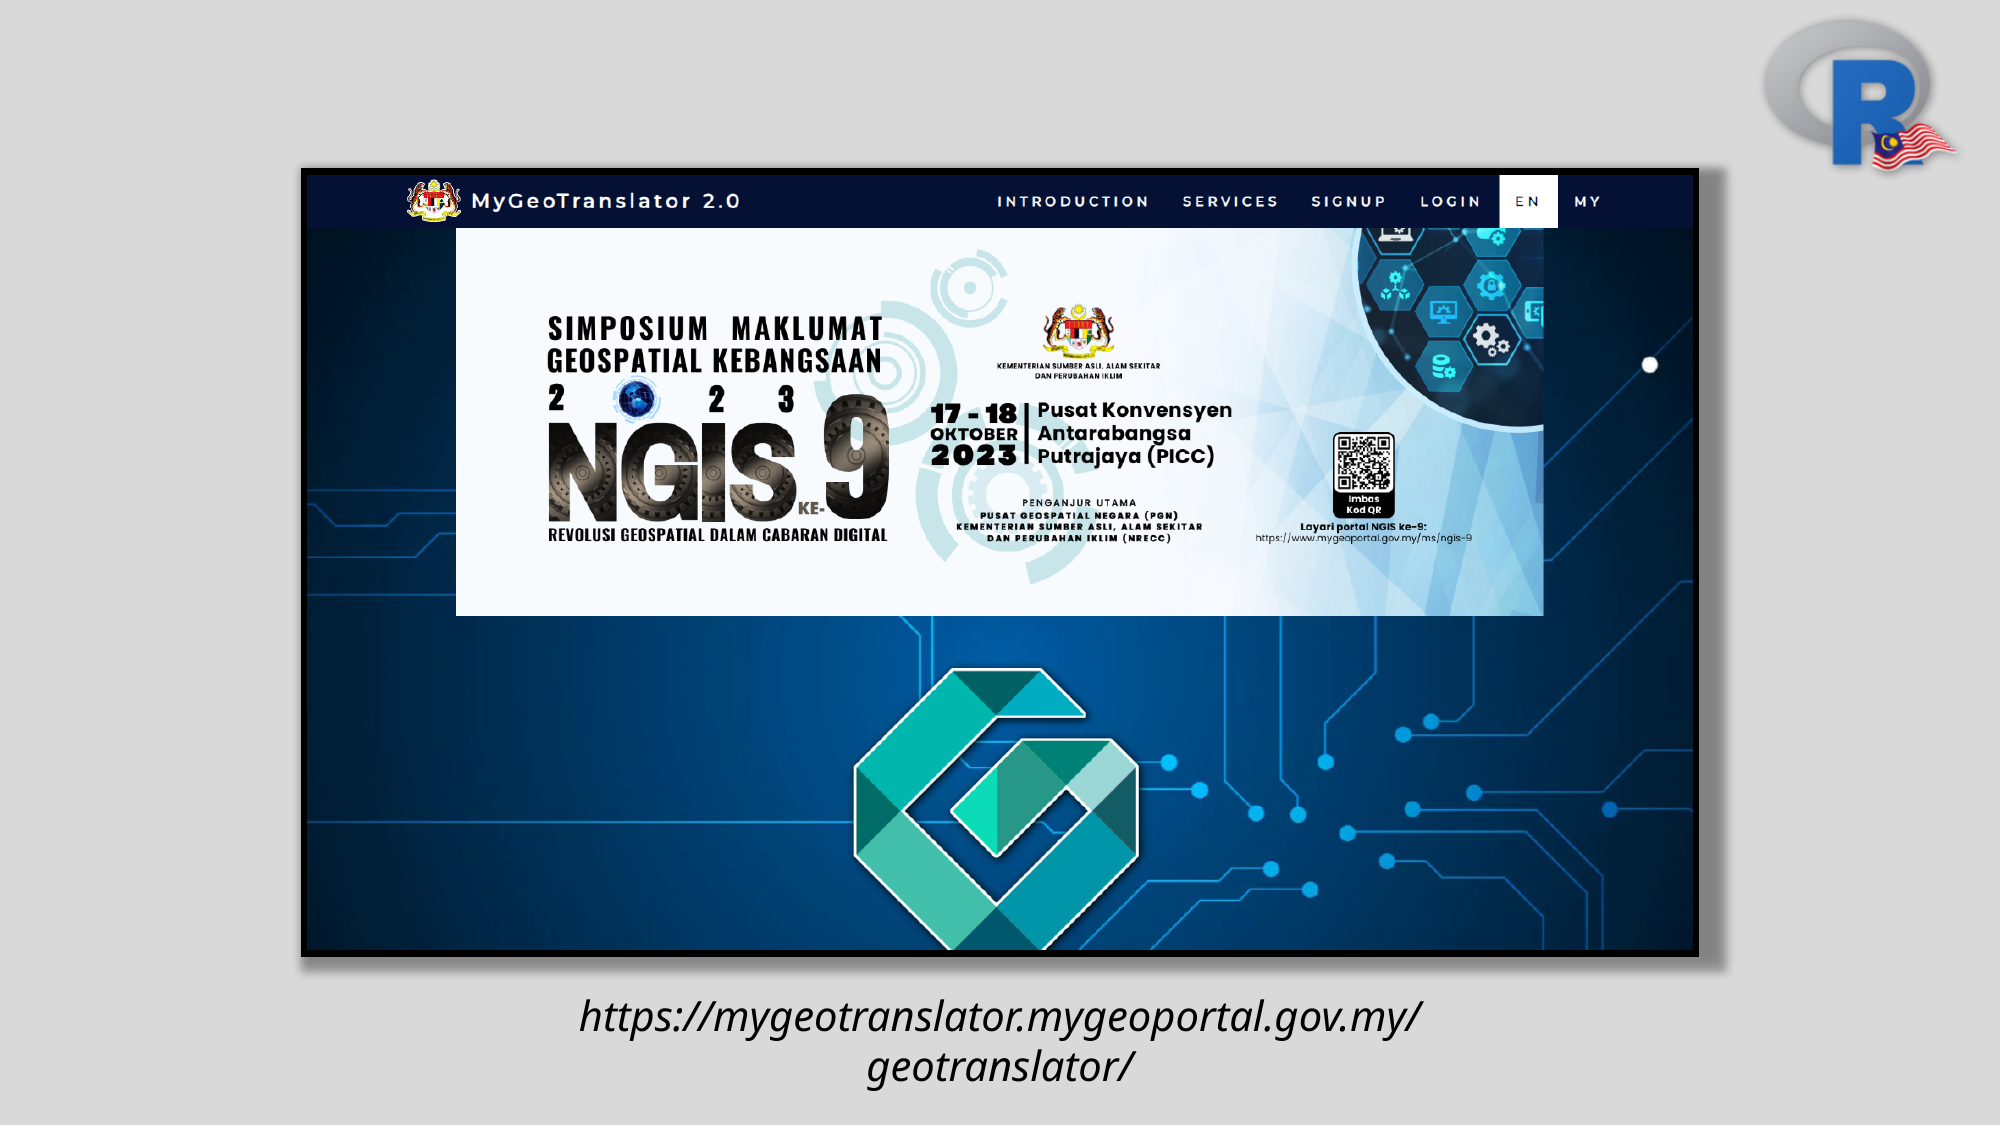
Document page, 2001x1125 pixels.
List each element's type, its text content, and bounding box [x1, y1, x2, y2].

text_box [1757, 21, 1963, 172]
text_box https://mygeotranslator.mygeoportal.gov.my/geotranslator/ [471, 982, 1529, 1098]
picture [307, 174, 1693, 951]
